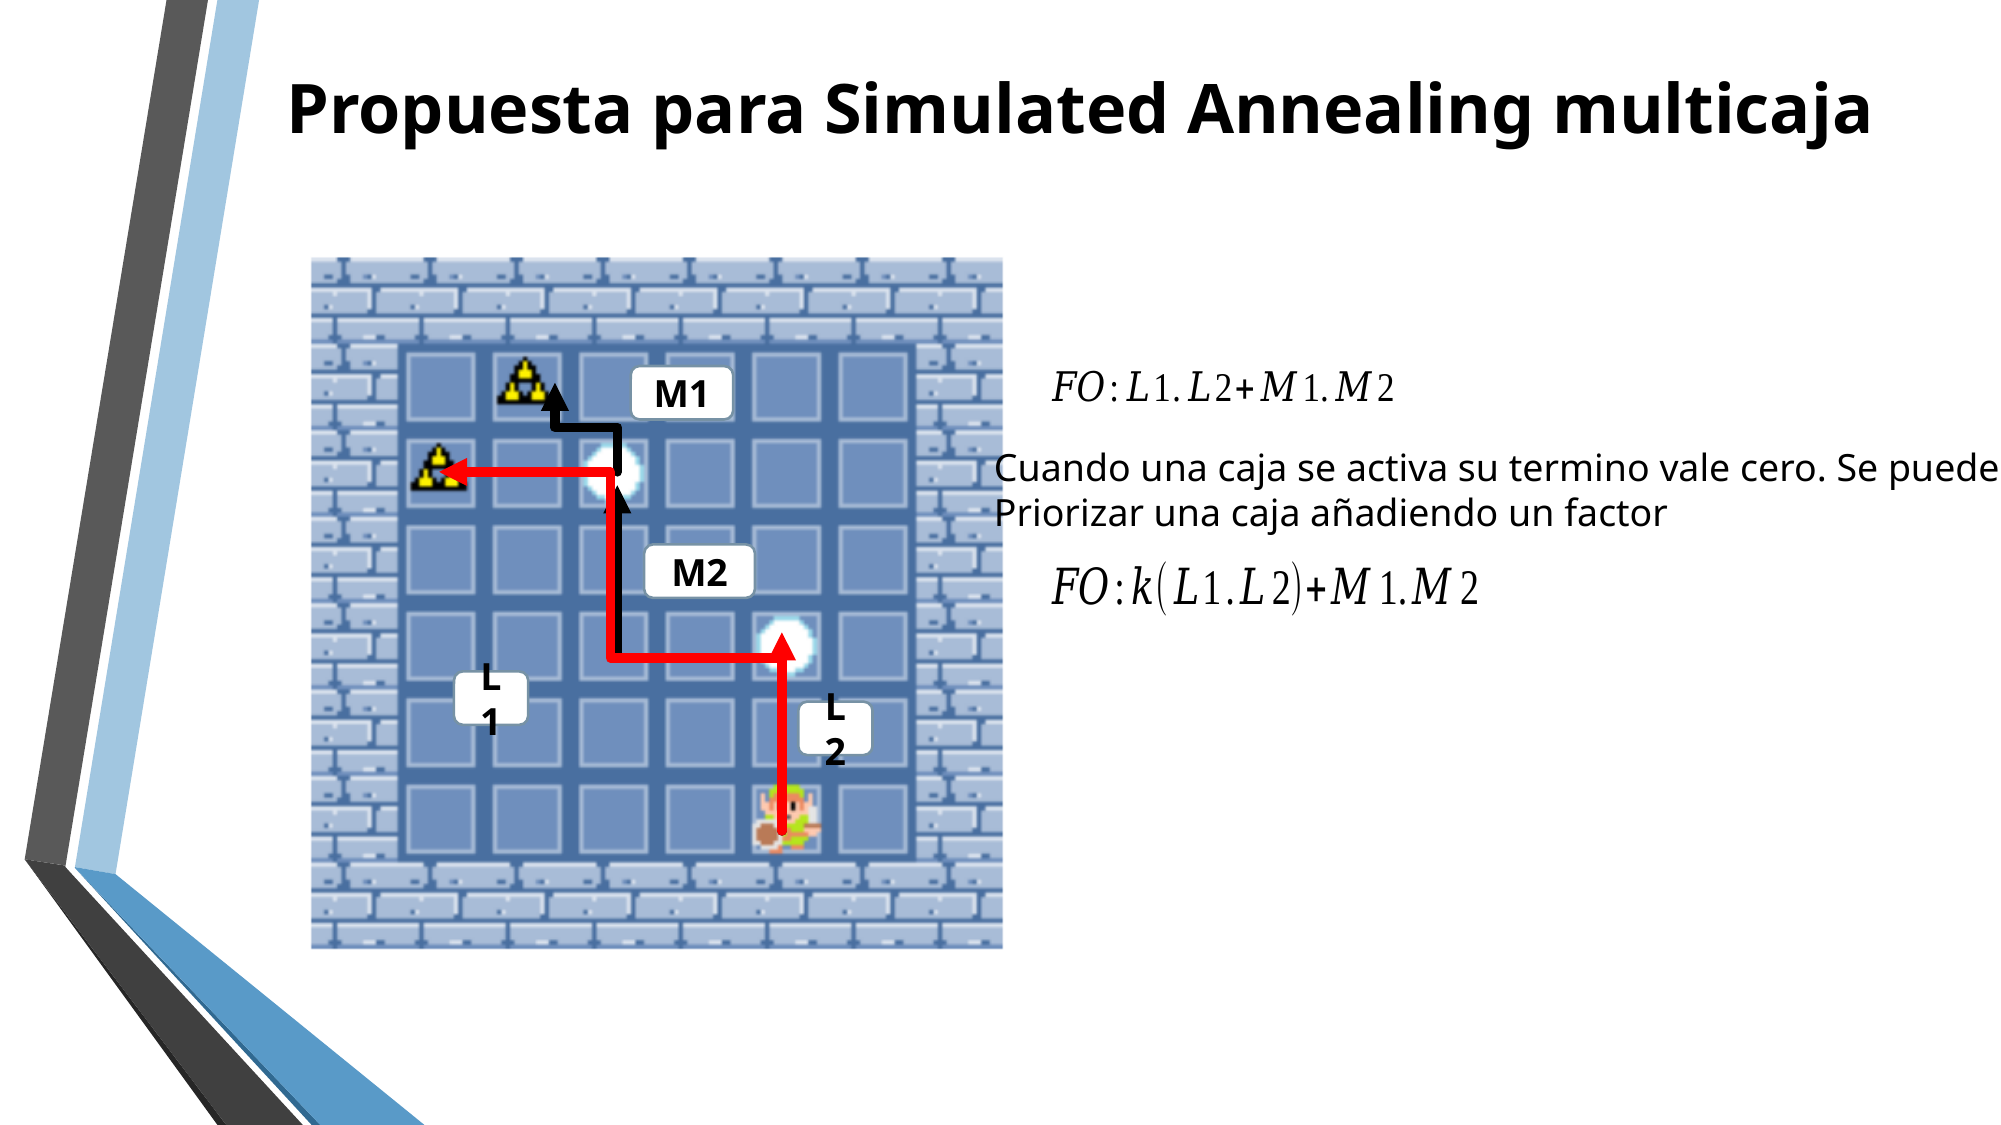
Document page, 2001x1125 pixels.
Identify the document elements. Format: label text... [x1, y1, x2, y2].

picture [293, 240, 1020, 968]
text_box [438, 471, 783, 659]
title Propuesta para Simulated Annealing multicaja [258, 30, 1902, 182]
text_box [526, 575, 873, 741]
text_box Cuando una caja se activa su termino vale cero. Se puede Priorizar una caja añadiendo un factor [1020, 437, 2000, 542]
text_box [541, 395, 631, 459]
